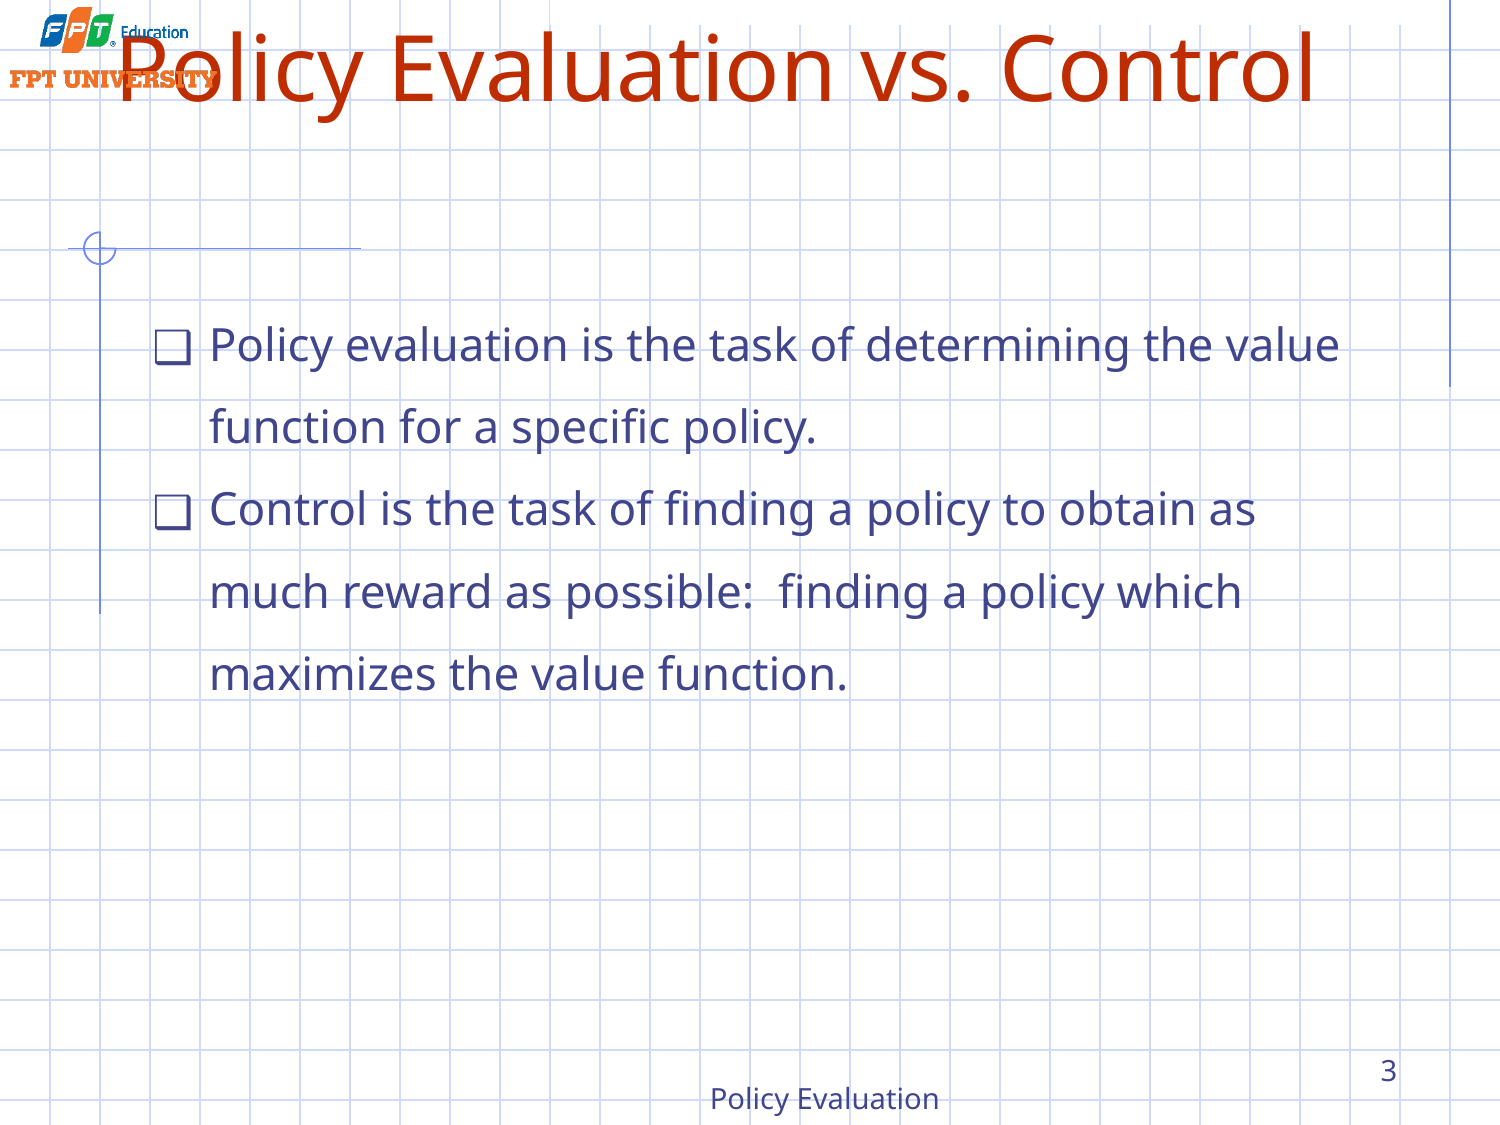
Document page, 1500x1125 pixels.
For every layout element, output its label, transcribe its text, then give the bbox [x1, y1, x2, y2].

text_box Policy Evaluation [587, 1047, 1063, 1123]
title Policy Evaluation vs. Control [99, 50, 1375, 238]
list Policy evaluation is the task of determining the value function for a specific policy. Control is the task of finding a policy to obtain as much reward as possible: finding a policy which maximizes the value function. [137, 280, 1400, 988]
picture [10, 6, 217, 88]
text_box 3 [1099, 1024, 1413, 1100]
